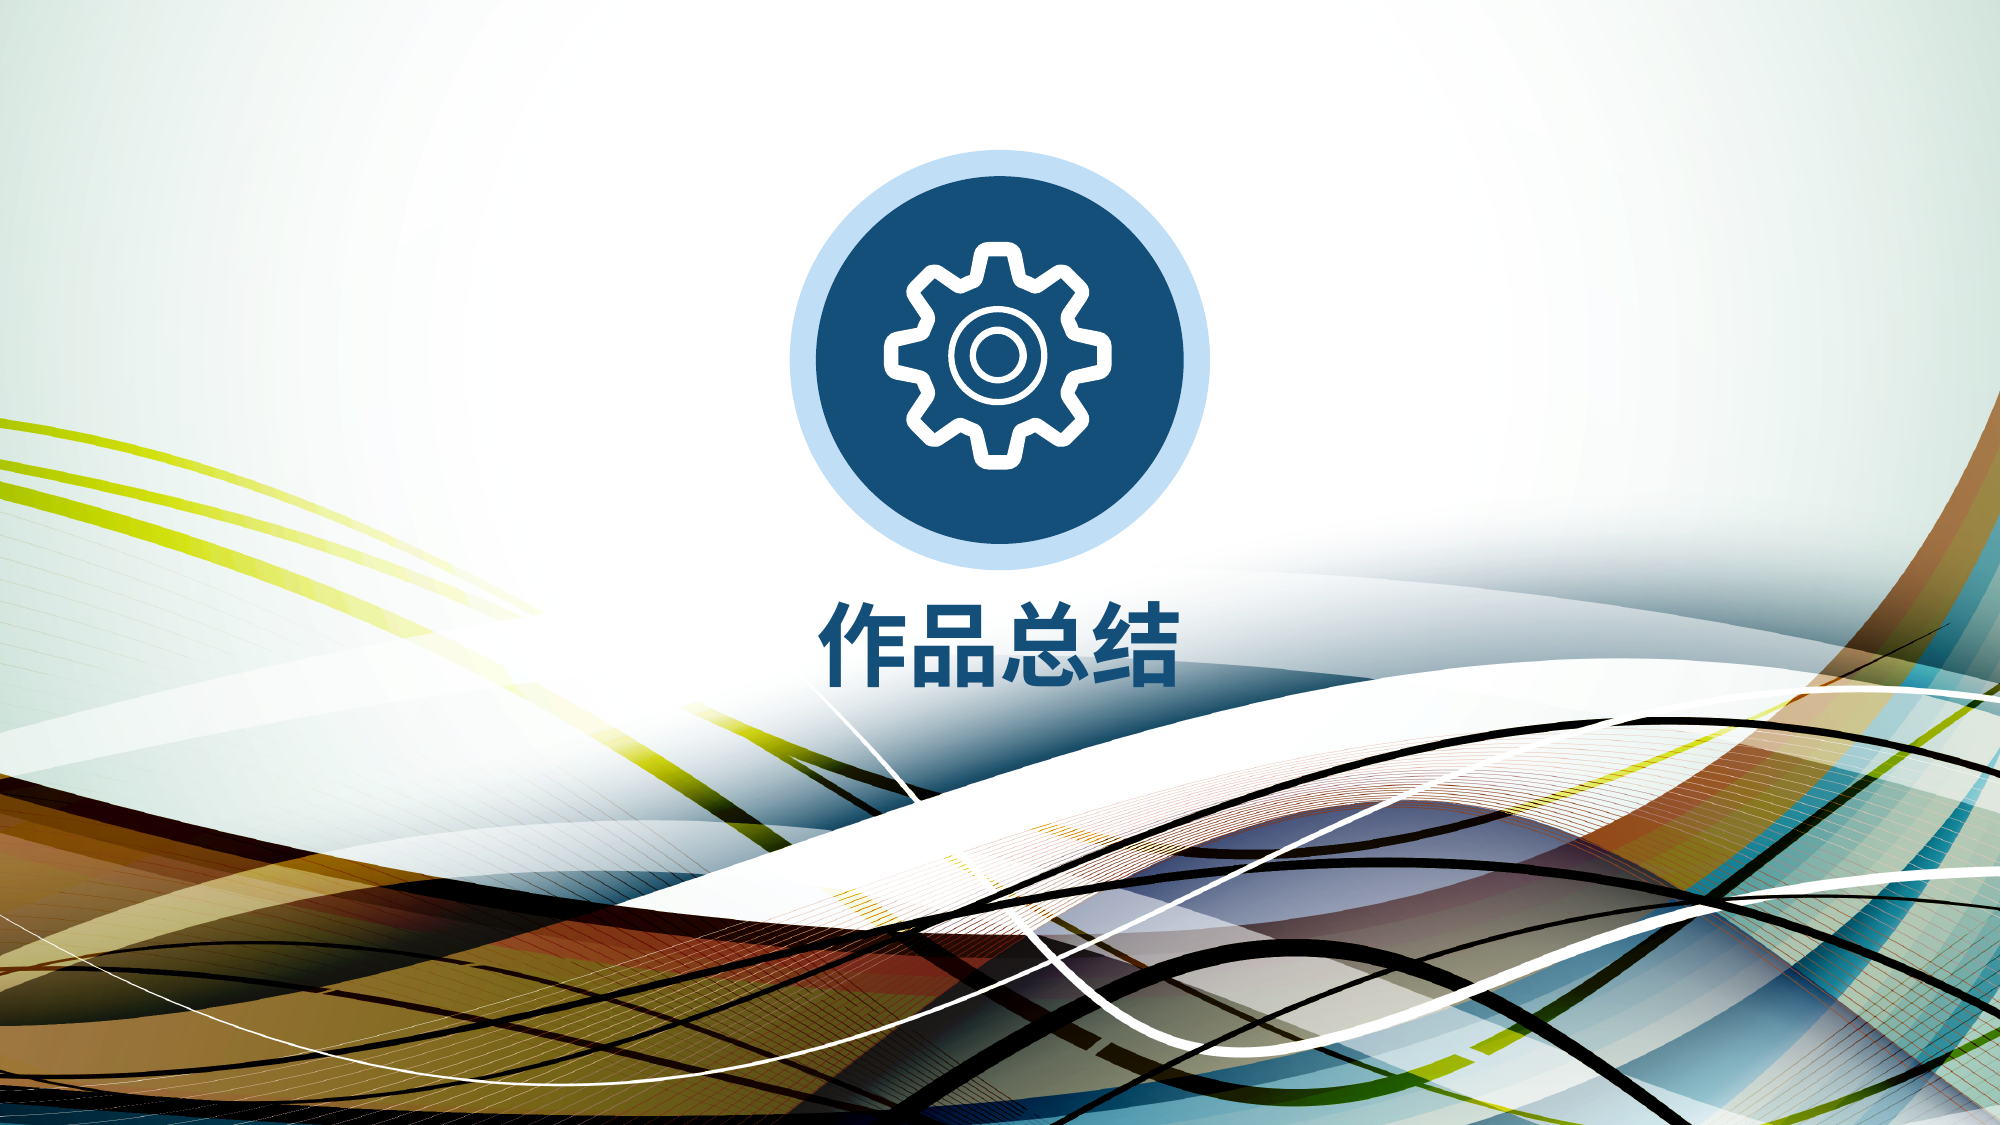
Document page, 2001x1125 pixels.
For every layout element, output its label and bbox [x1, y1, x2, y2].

picture [0, 0, 2000, 1125]
text_box [435, 149, 1565, 707]
